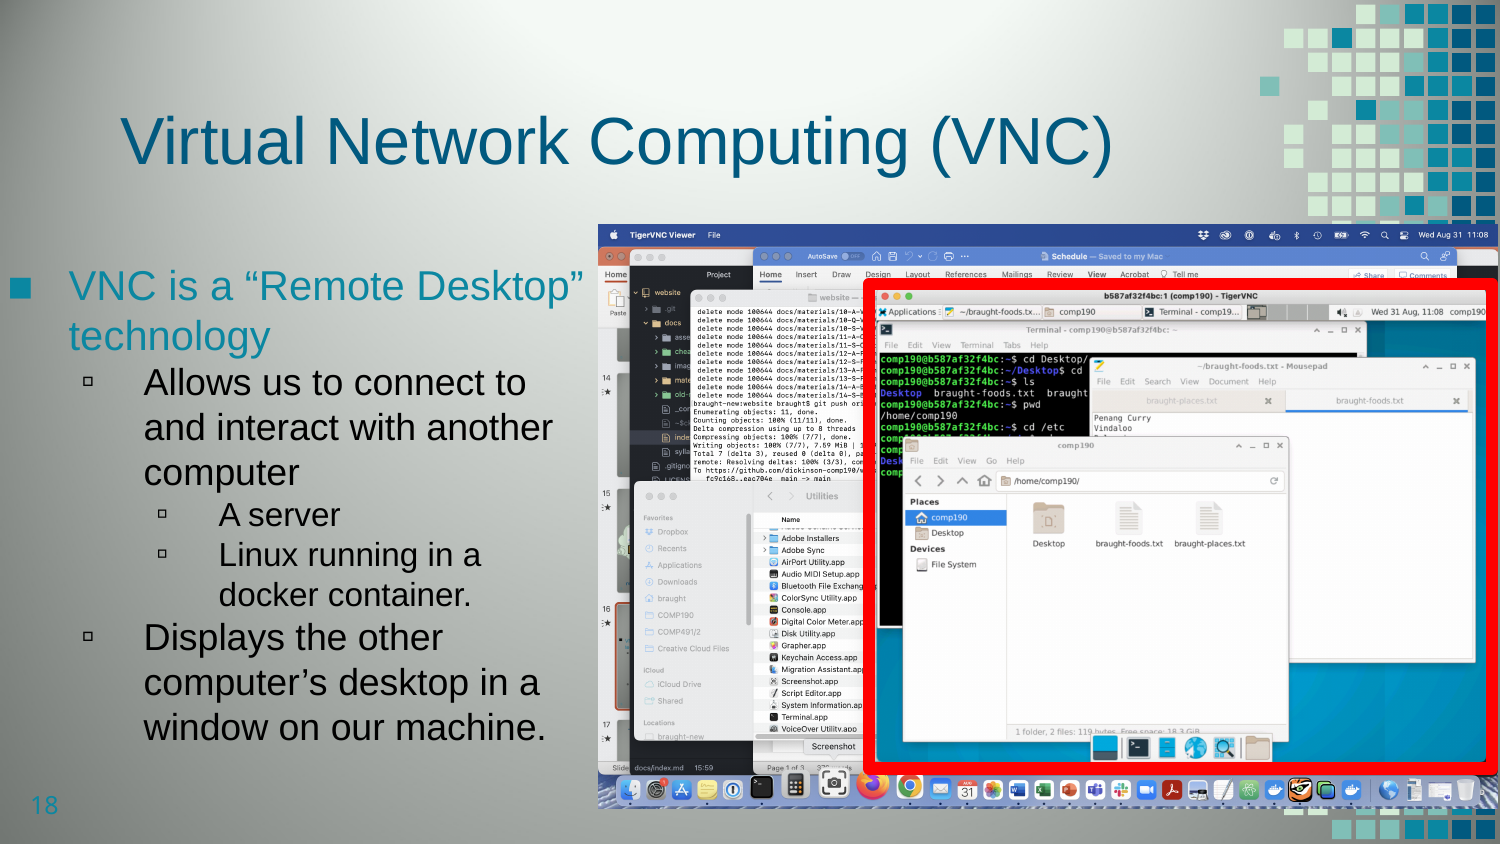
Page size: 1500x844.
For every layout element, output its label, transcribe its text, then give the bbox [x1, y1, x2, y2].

slide_number 18 [15, 774, 105, 839]
title Virtual Network Computing (VNC) [104, 52, 1214, 193]
picture [0, 0, 1500, 844]
list VNC is a “Remote Desktop” technology Allows us to connect to and interact with another computer A server Linux running in a docker container. Displays the other computer’s desktop in a window on our machine. [0, 243, 593, 733]
